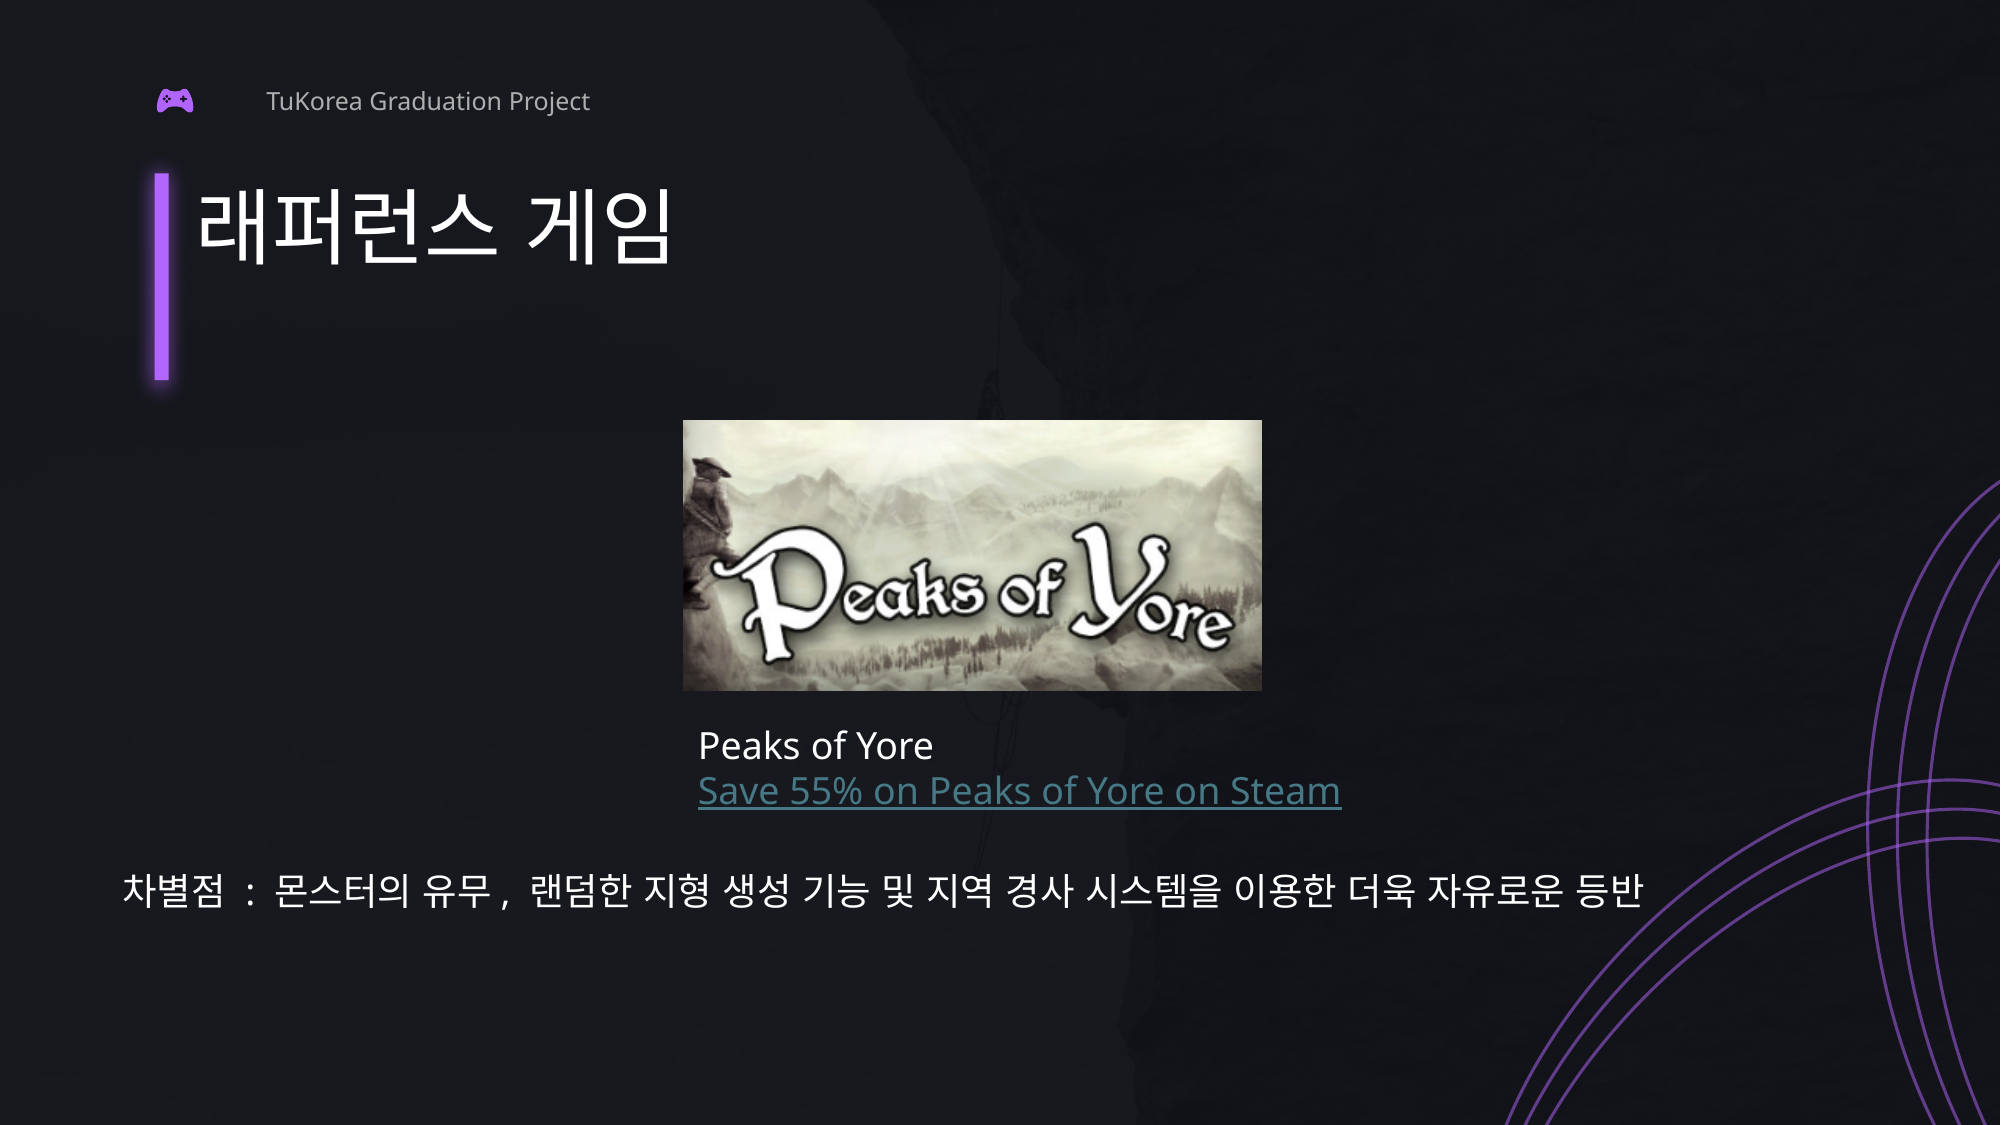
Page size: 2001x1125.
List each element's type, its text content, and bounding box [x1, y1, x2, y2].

picture [682, 419, 1263, 691]
text_box [153, 172, 170, 382]
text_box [1546, 445, 2000, 1125]
text_box Peaks of Yore Save 55% on Peaks of Yore on Steam [683, 714, 1357, 826]
text_box TuKorea Graduation Project [251, 77, 607, 123]
text_box 차별점 : 몬스터의 유무, 랜덤한 지형 생성 기능 및 지역 경사 시스템을 이용한 더욱 자유로운 등반 [107, 860, 1546, 921]
text_box 래퍼런스 게임 [180, 168, 693, 283]
picture [154, 79, 196, 122]
